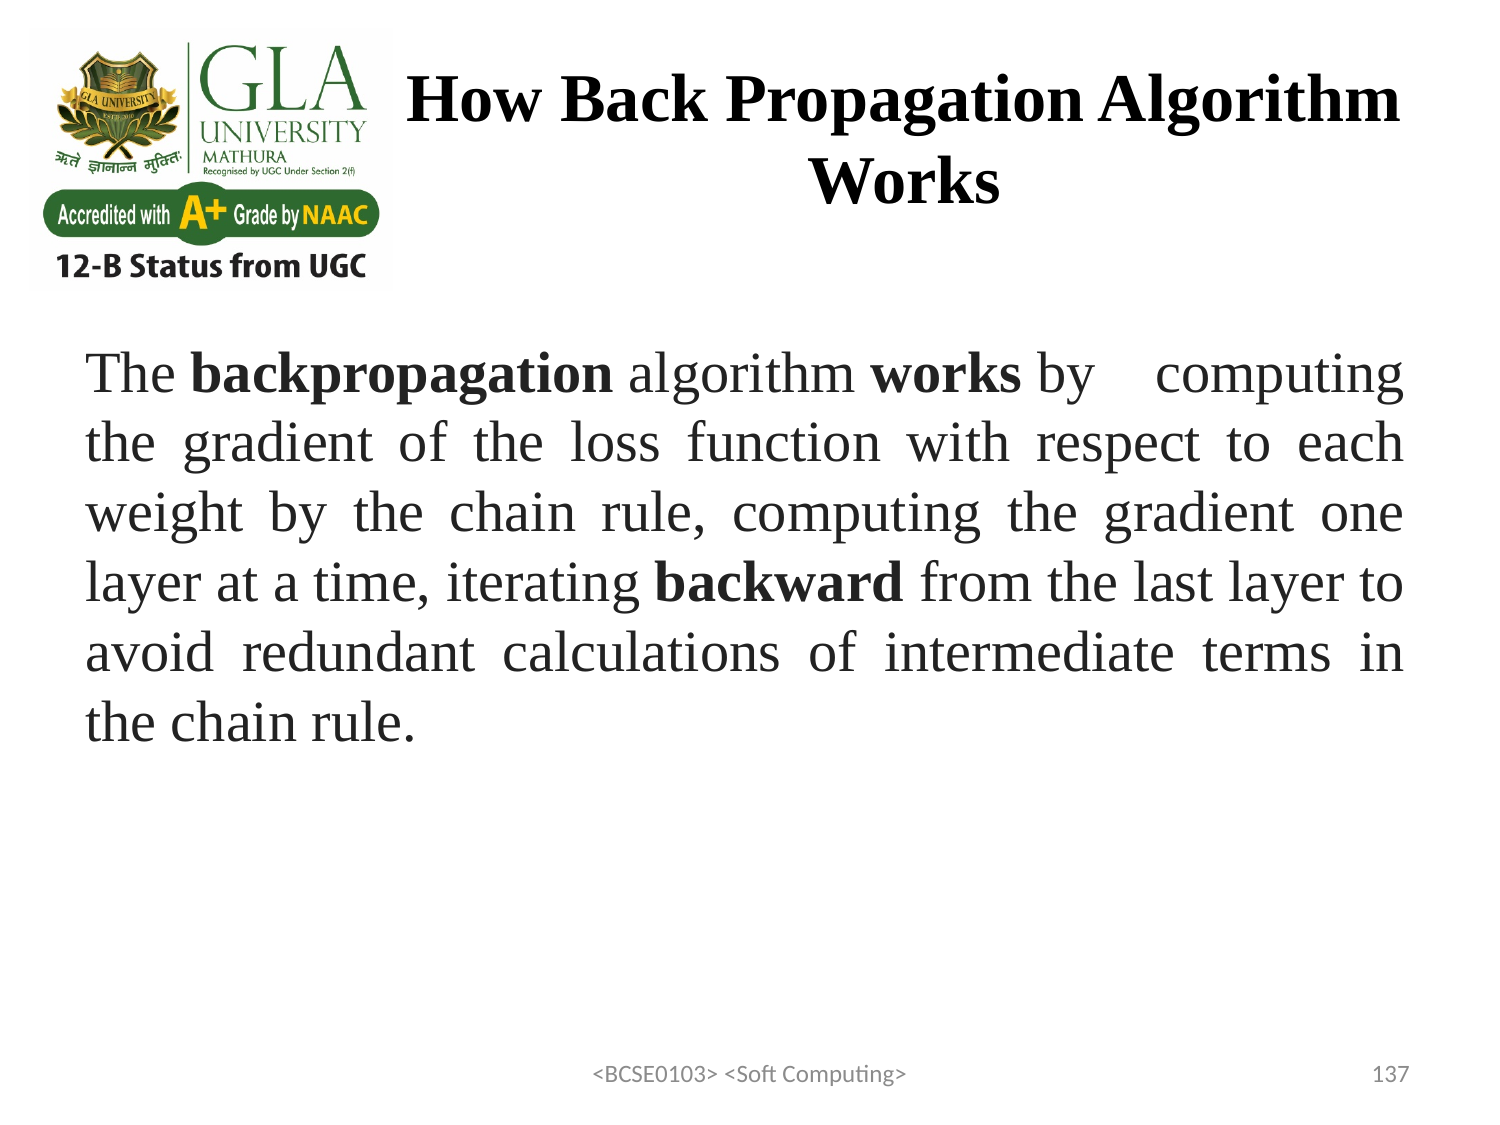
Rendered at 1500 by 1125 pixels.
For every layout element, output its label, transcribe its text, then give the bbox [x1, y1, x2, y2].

footer <BCSE0103> <Soft Computing> [512, 1042, 988, 1103]
picture [29, 28, 393, 291]
list The backpropagation algorithm works by computing the gradient of the loss function with respect to each weight by the chain rule, computing the gradient one layer at a time, iterating backward from the last layer to avoid redundant calculations of intermediate terms in the chain rule. [70, 326, 1421, 1069]
title How Back Propagation Algorithm Works [396, 45, 1425, 225]
slide_number 137 [1074, 1042, 1425, 1103]
